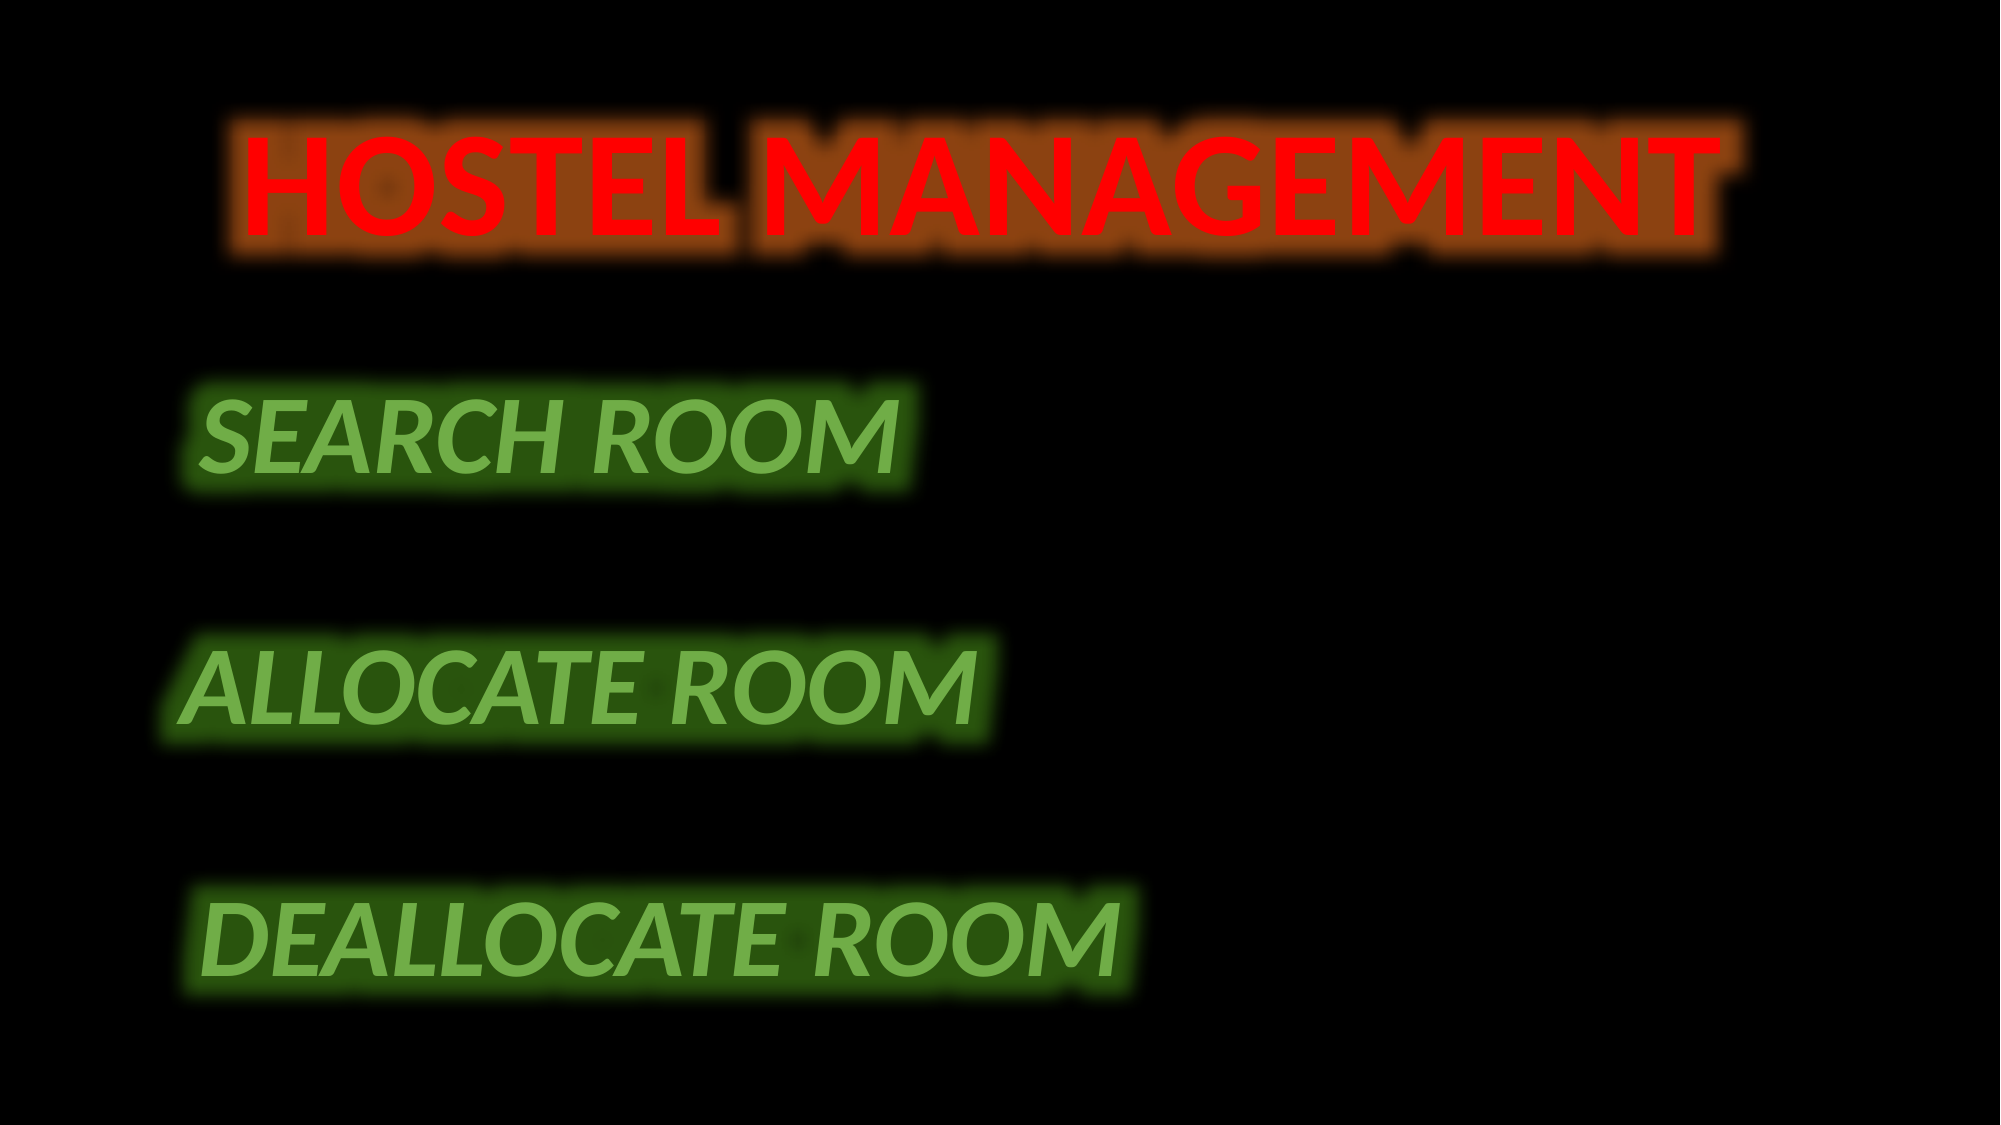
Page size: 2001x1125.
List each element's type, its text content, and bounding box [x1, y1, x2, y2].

text_box SEARCH ROOM [183, 353, 917, 504]
text_box ALLOCATE ROOM [165, 604, 996, 755]
text_box DEALLOCATE ROOM [183, 856, 1139, 1007]
text_box HOSTEL MANAGEMENT [225, 78, 1775, 274]
